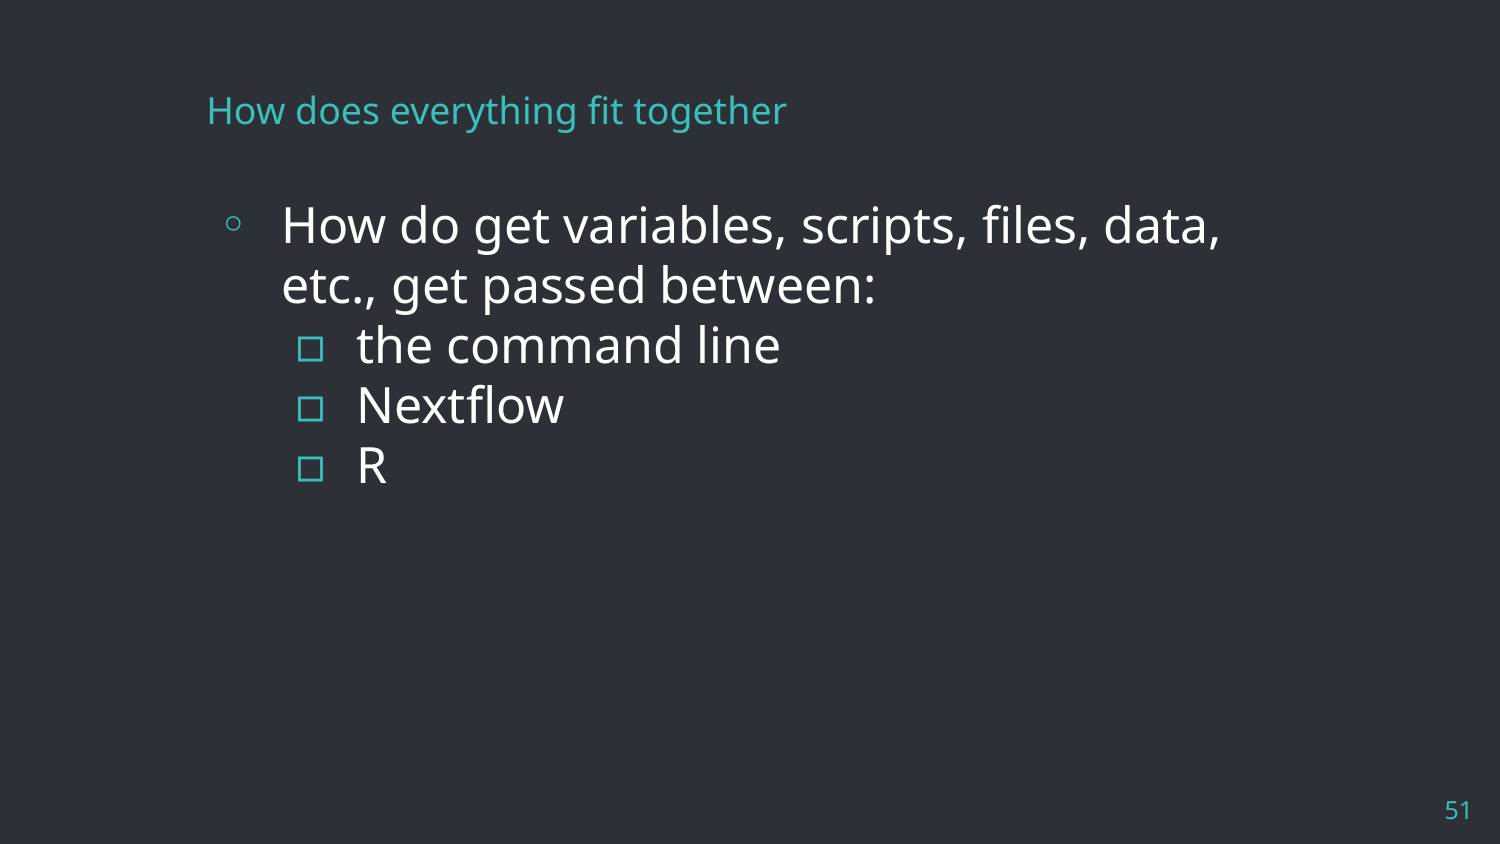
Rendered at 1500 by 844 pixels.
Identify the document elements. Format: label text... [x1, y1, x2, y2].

title How does everything fit together [191, 90, 1317, 147]
slide_number 51 [1398, 779, 1489, 832]
list How do get variables, scripts, files, data, etc., get passed between: the command line Nextflow R [191, 178, 1317, 790]
